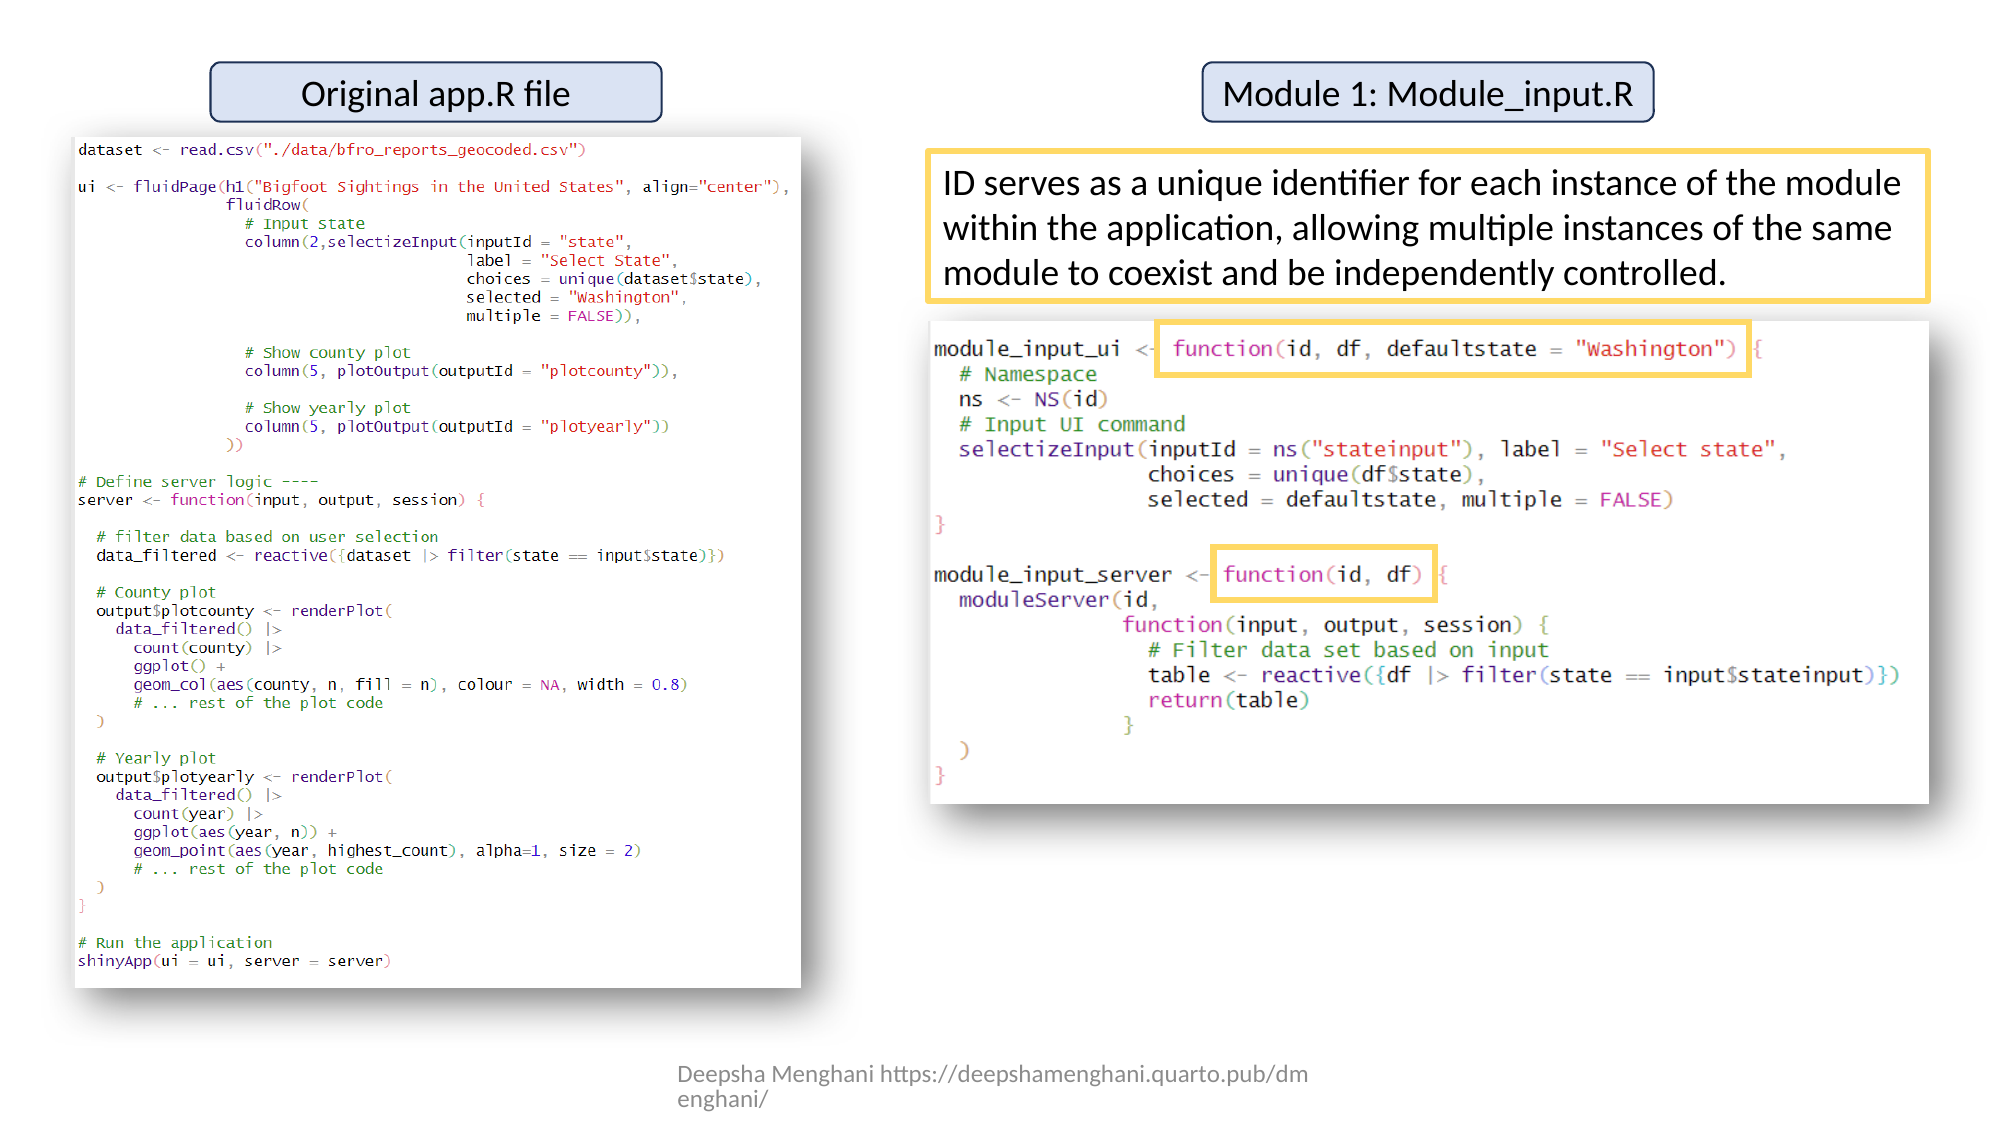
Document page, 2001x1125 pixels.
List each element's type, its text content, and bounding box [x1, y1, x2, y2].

footer Deepsha Menghani https://deepshamenghani.quarto.pub/dmenghani/ [662, 1042, 1338, 1103]
picture [71, 137, 801, 988]
text_box ID serves as a unique identifier for each instance of the module within the application, allowing multiple instances of the same module to coexist and be independently controlled. [928, 150, 1929, 301]
picture [928, 321, 1929, 804]
text_box Original app.R file [209, 61, 663, 123]
text_box Module 1: Module_input.R [1201, 61, 1655, 123]
